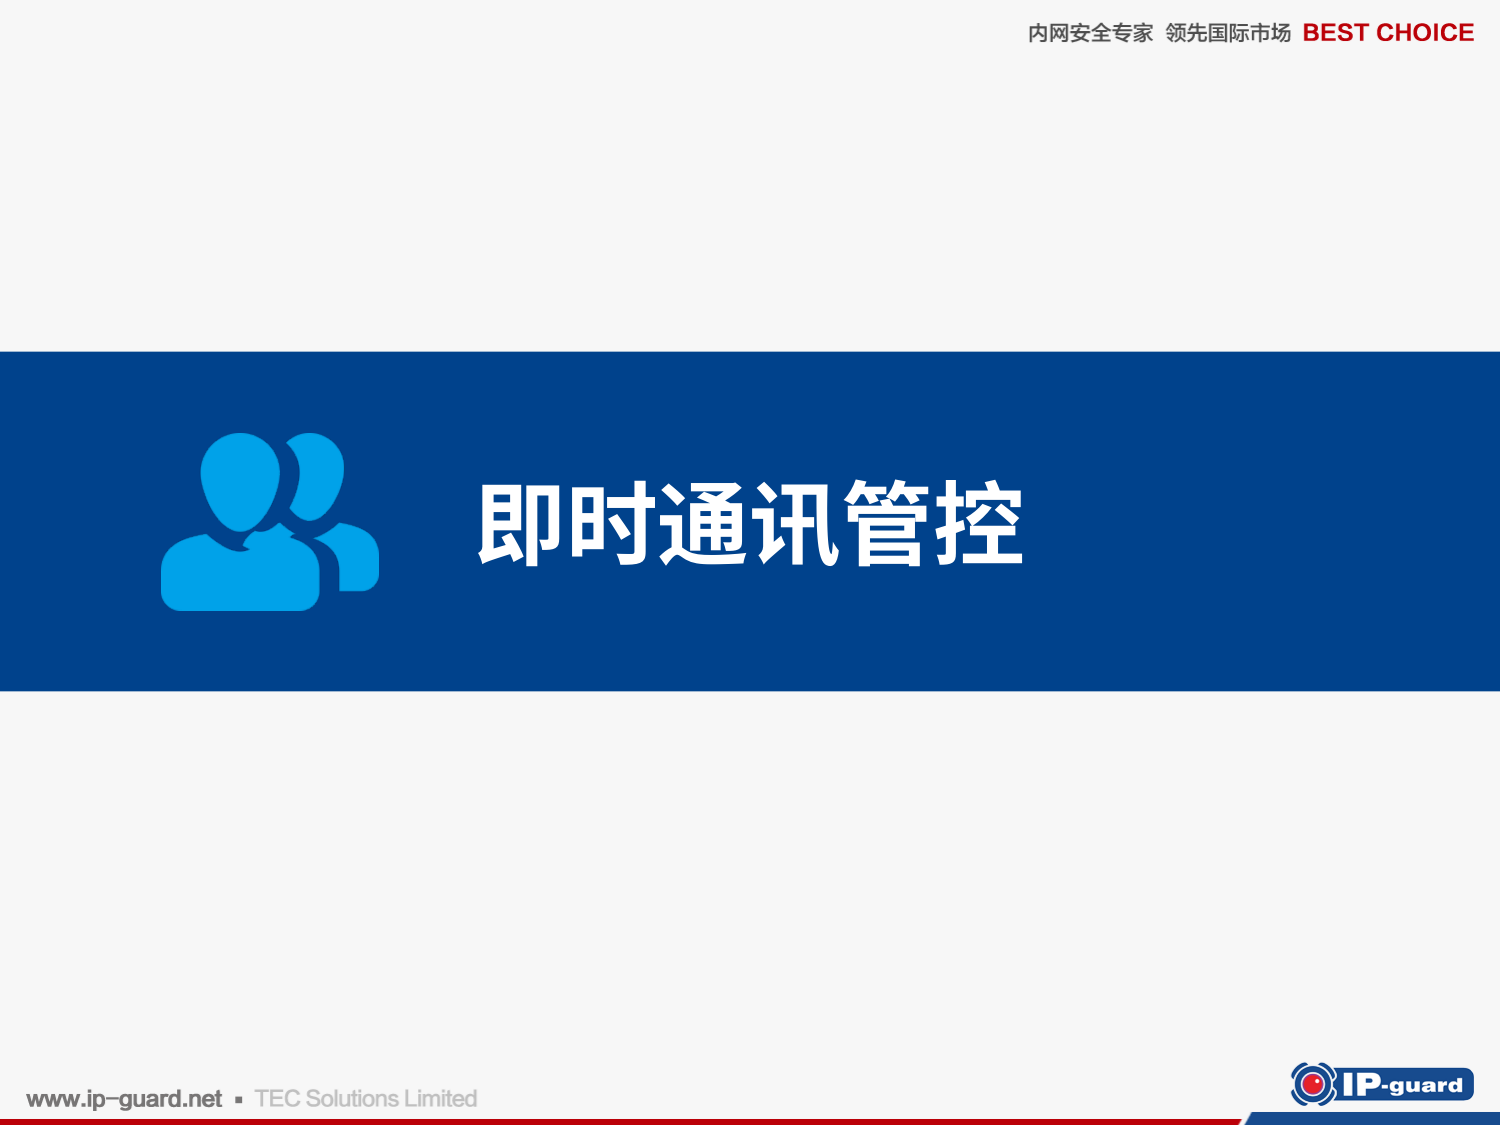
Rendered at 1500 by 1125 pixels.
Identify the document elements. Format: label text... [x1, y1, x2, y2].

picture [0, 693, 1500, 1125]
text_box 即时通讯管控 [0, 349, 1500, 693]
picture [161, 433, 379, 611]
picture [161, 600, 174, 611]
picture [0, 0, 1500, 349]
